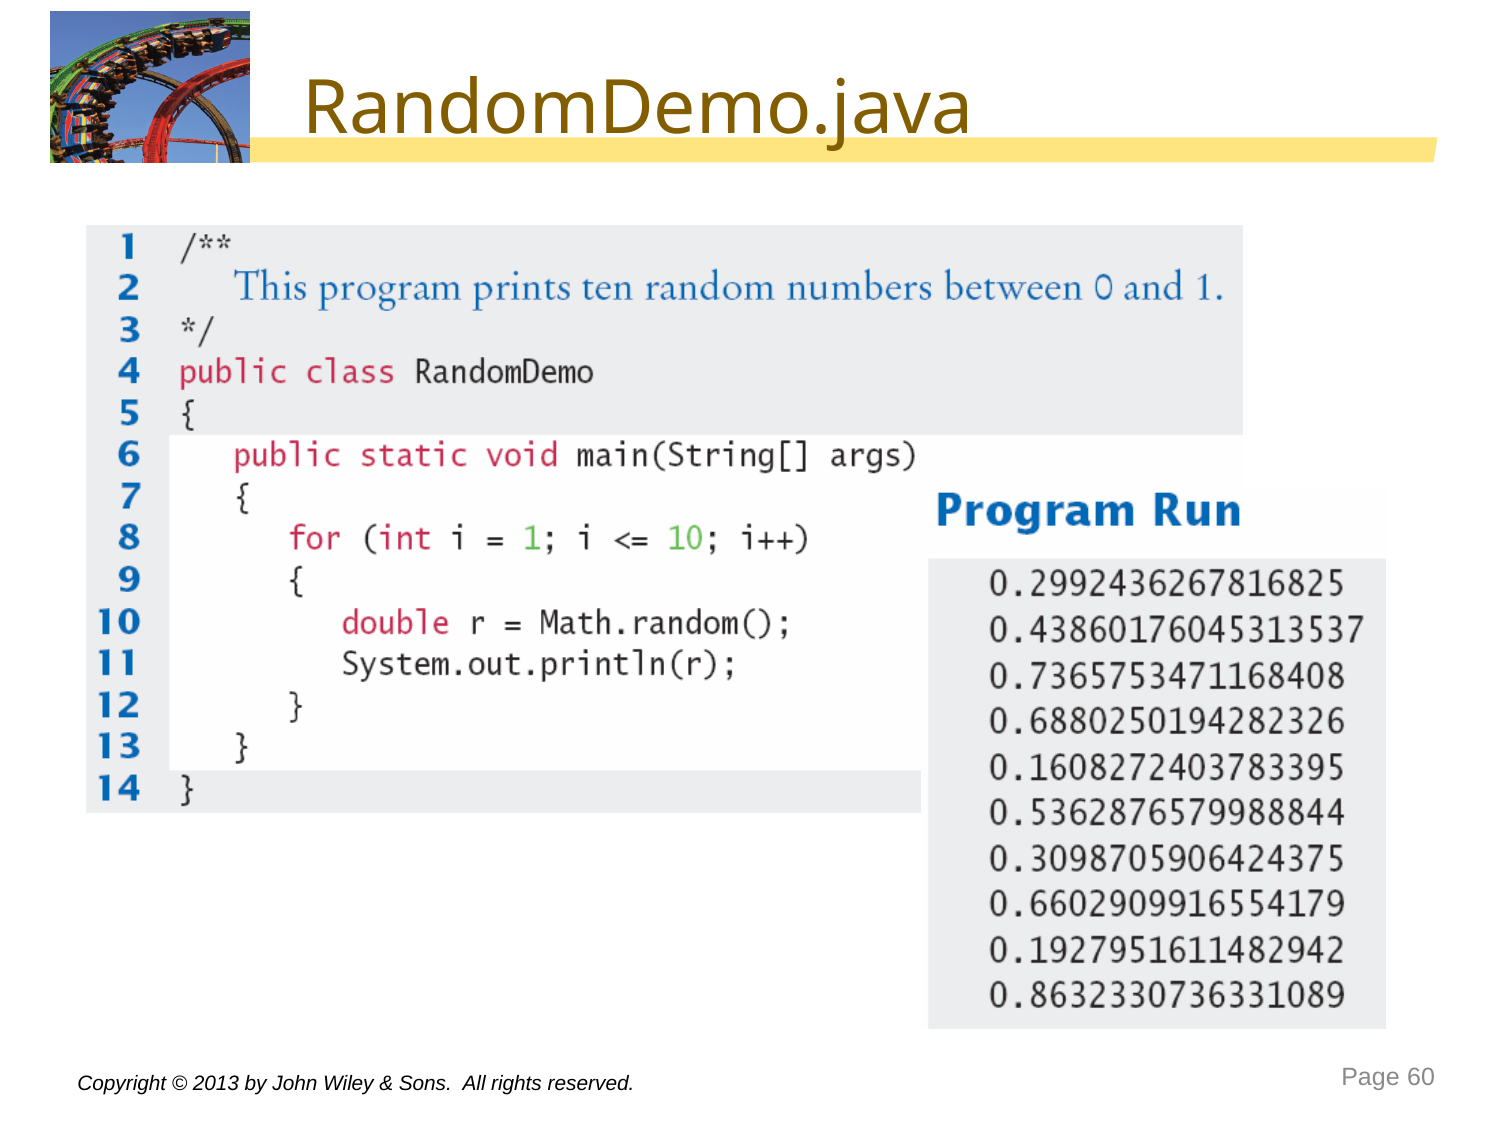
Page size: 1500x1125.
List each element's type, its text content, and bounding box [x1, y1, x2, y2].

title RandomDemo.java [287, 45, 1450, 163]
picture [50, 11, 250, 163]
slide_number Page 60 [1187, 1050, 1450, 1100]
footer Copyright © 2013 by John Wiley & Sons. All rights reserved. [62, 1037, 726, 1104]
picture [85, 225, 1387, 1029]
